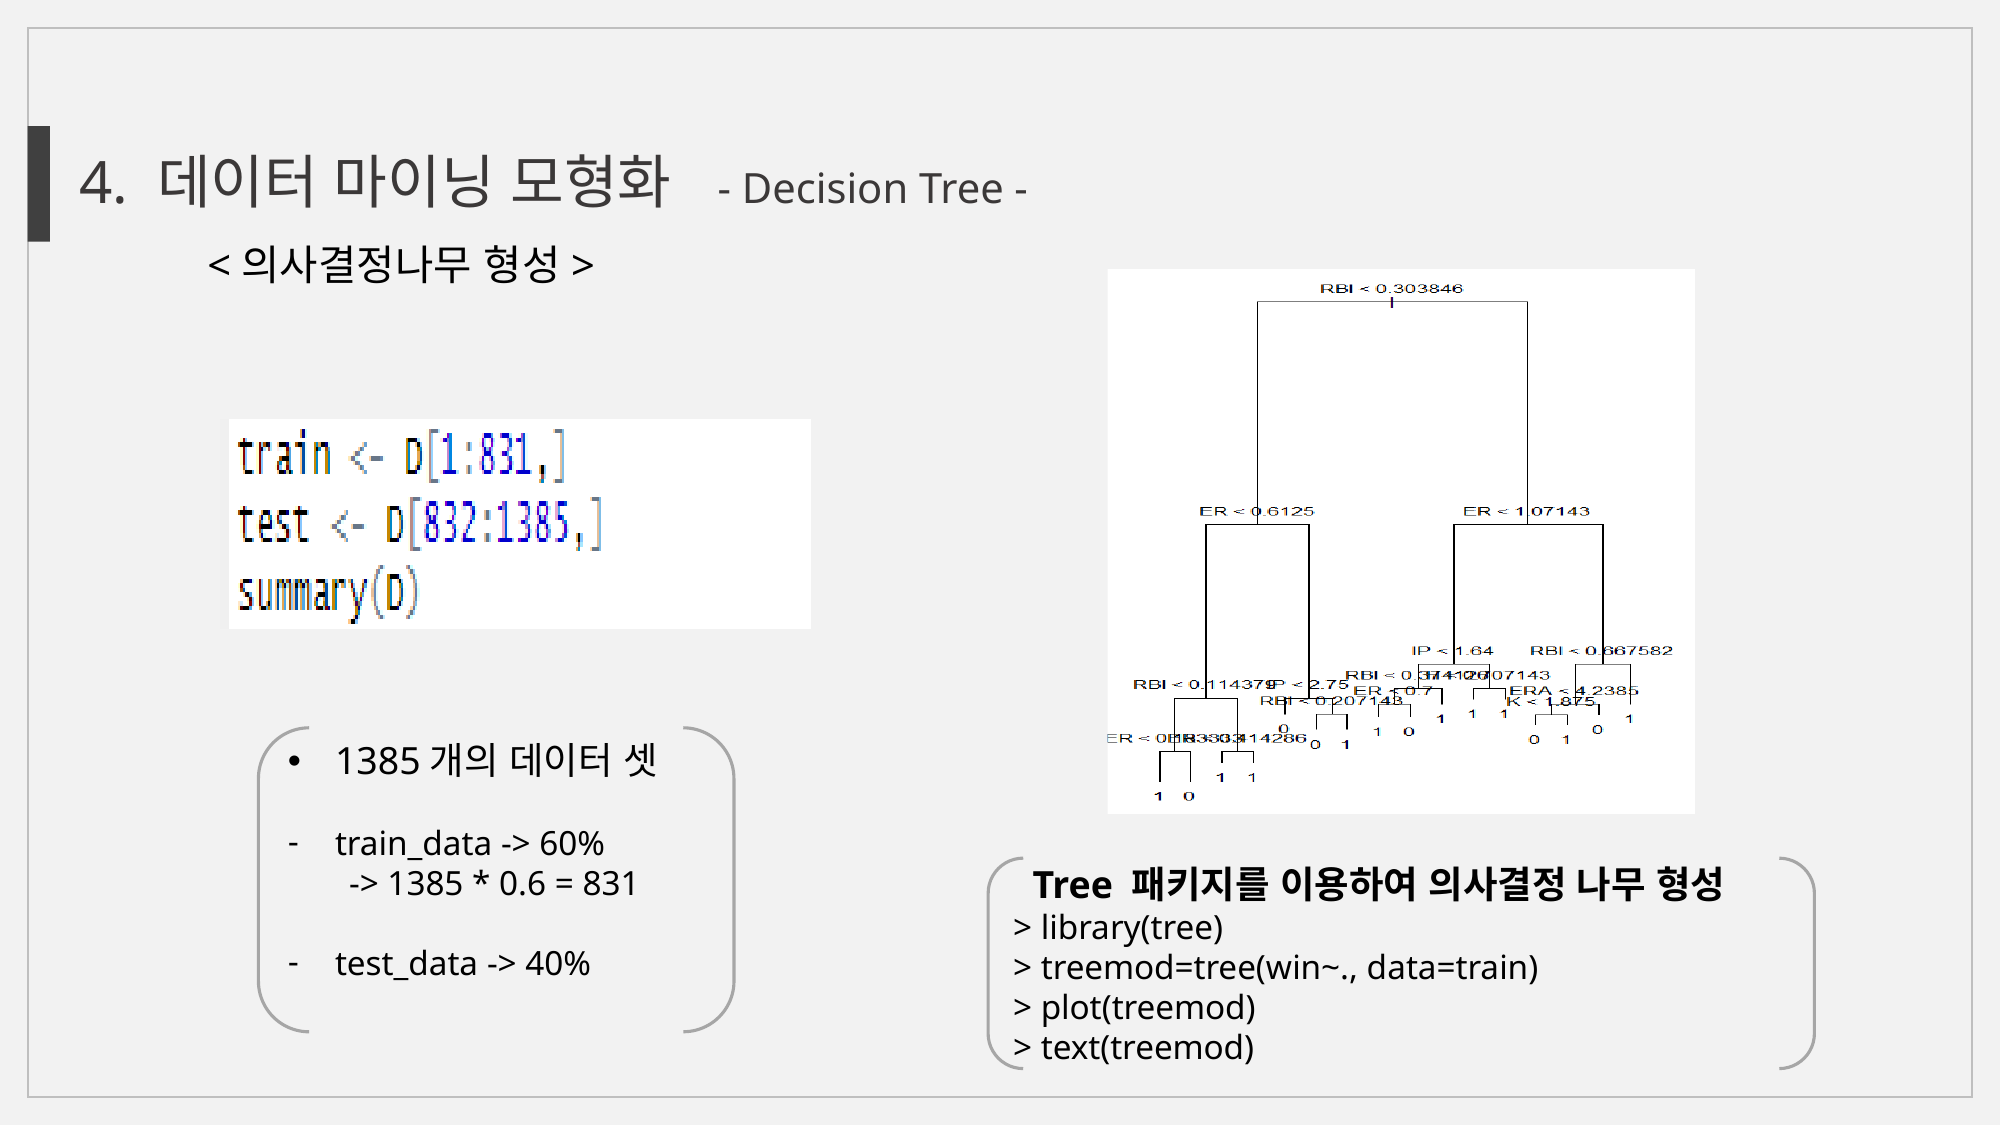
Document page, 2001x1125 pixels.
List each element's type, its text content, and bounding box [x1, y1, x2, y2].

text_box [27, 27, 1973, 1098]
text_box <의사결정나무 형성> [192, 231, 810, 297]
text_box Tree 패키지를 이용하여 의사결정 나무 형성 > library(tree) > treemod=tree(win~., data=train) > plot(treemod) > text(treemod) [987, 857, 1815, 1070]
picture [1107, 269, 1695, 814]
text_box 4. 데이터 마이닝 모형화 - Decision Tree - [64, 138, 1449, 223]
picture [220, 418, 811, 629]
text_box [27, 125, 51, 243]
text_box 1385개의 데이터 셋 train_data -> 60% -> 1385 * 0.6 = 831 test_data -> 40% [257, 727, 735, 1033]
